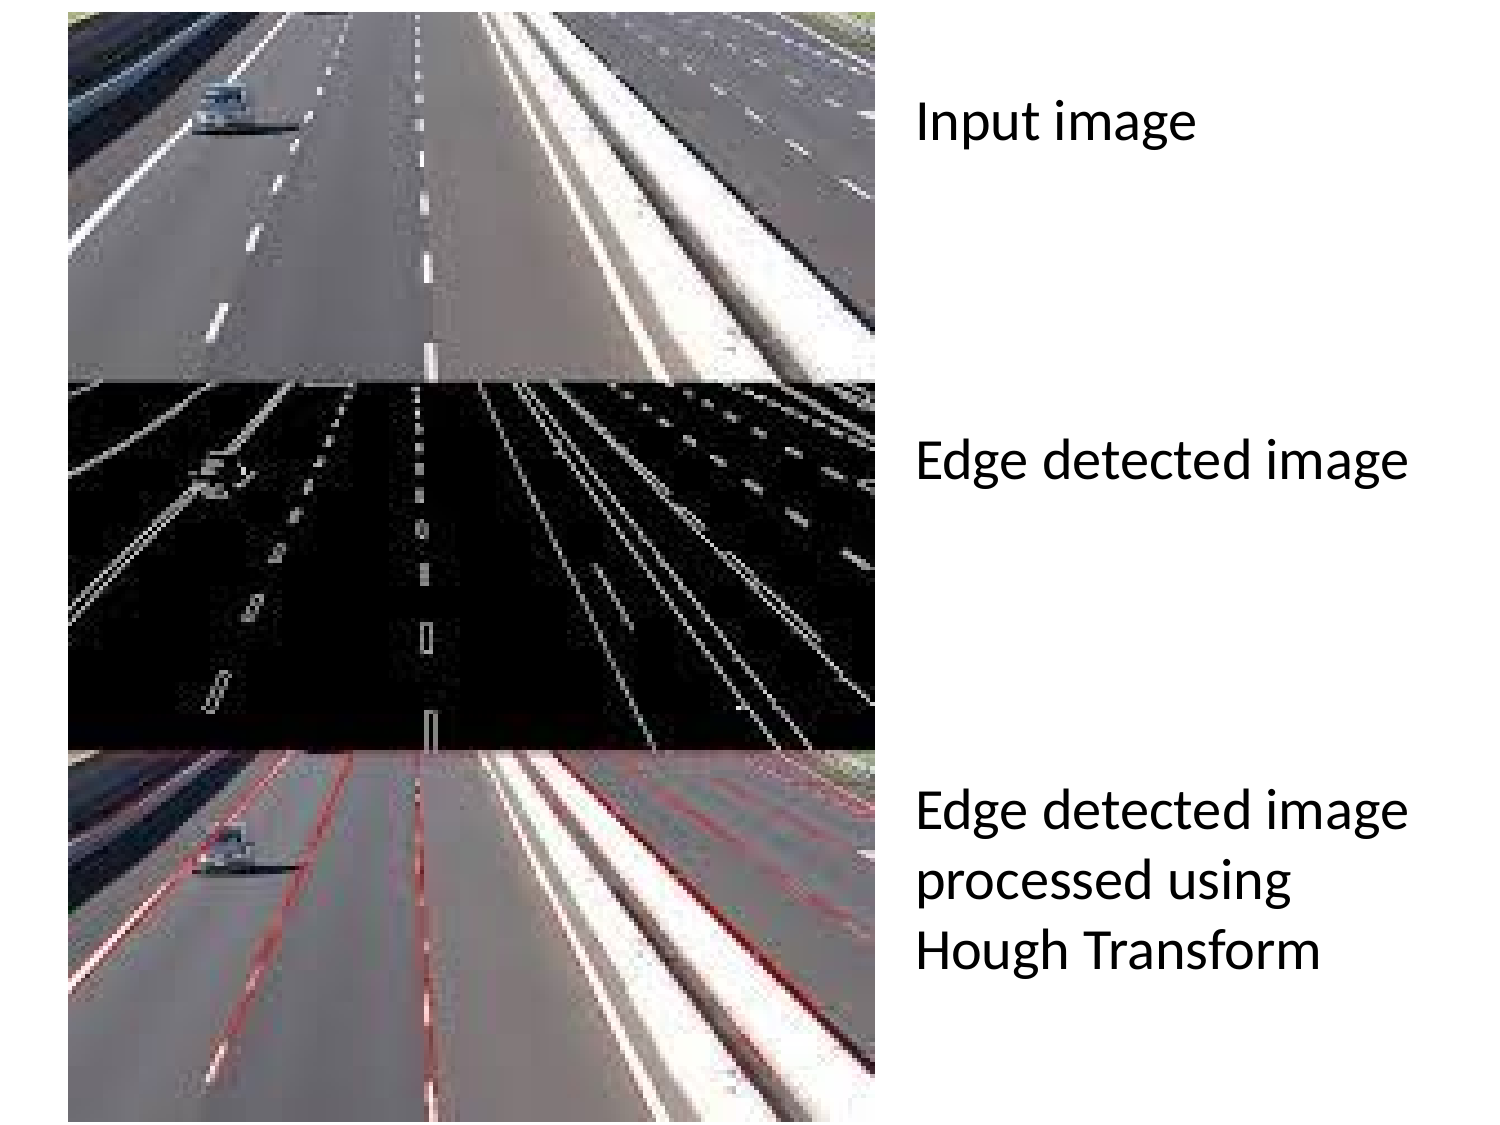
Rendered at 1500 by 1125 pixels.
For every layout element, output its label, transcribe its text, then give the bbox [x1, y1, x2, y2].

text_box Edge detected image [900, 414, 1450, 500]
picture [67, 12, 876, 1123]
text_box Input image [900, 75, 1450, 161]
text_box Edge detected image processed using Hough Transform [900, 763, 1450, 992]
